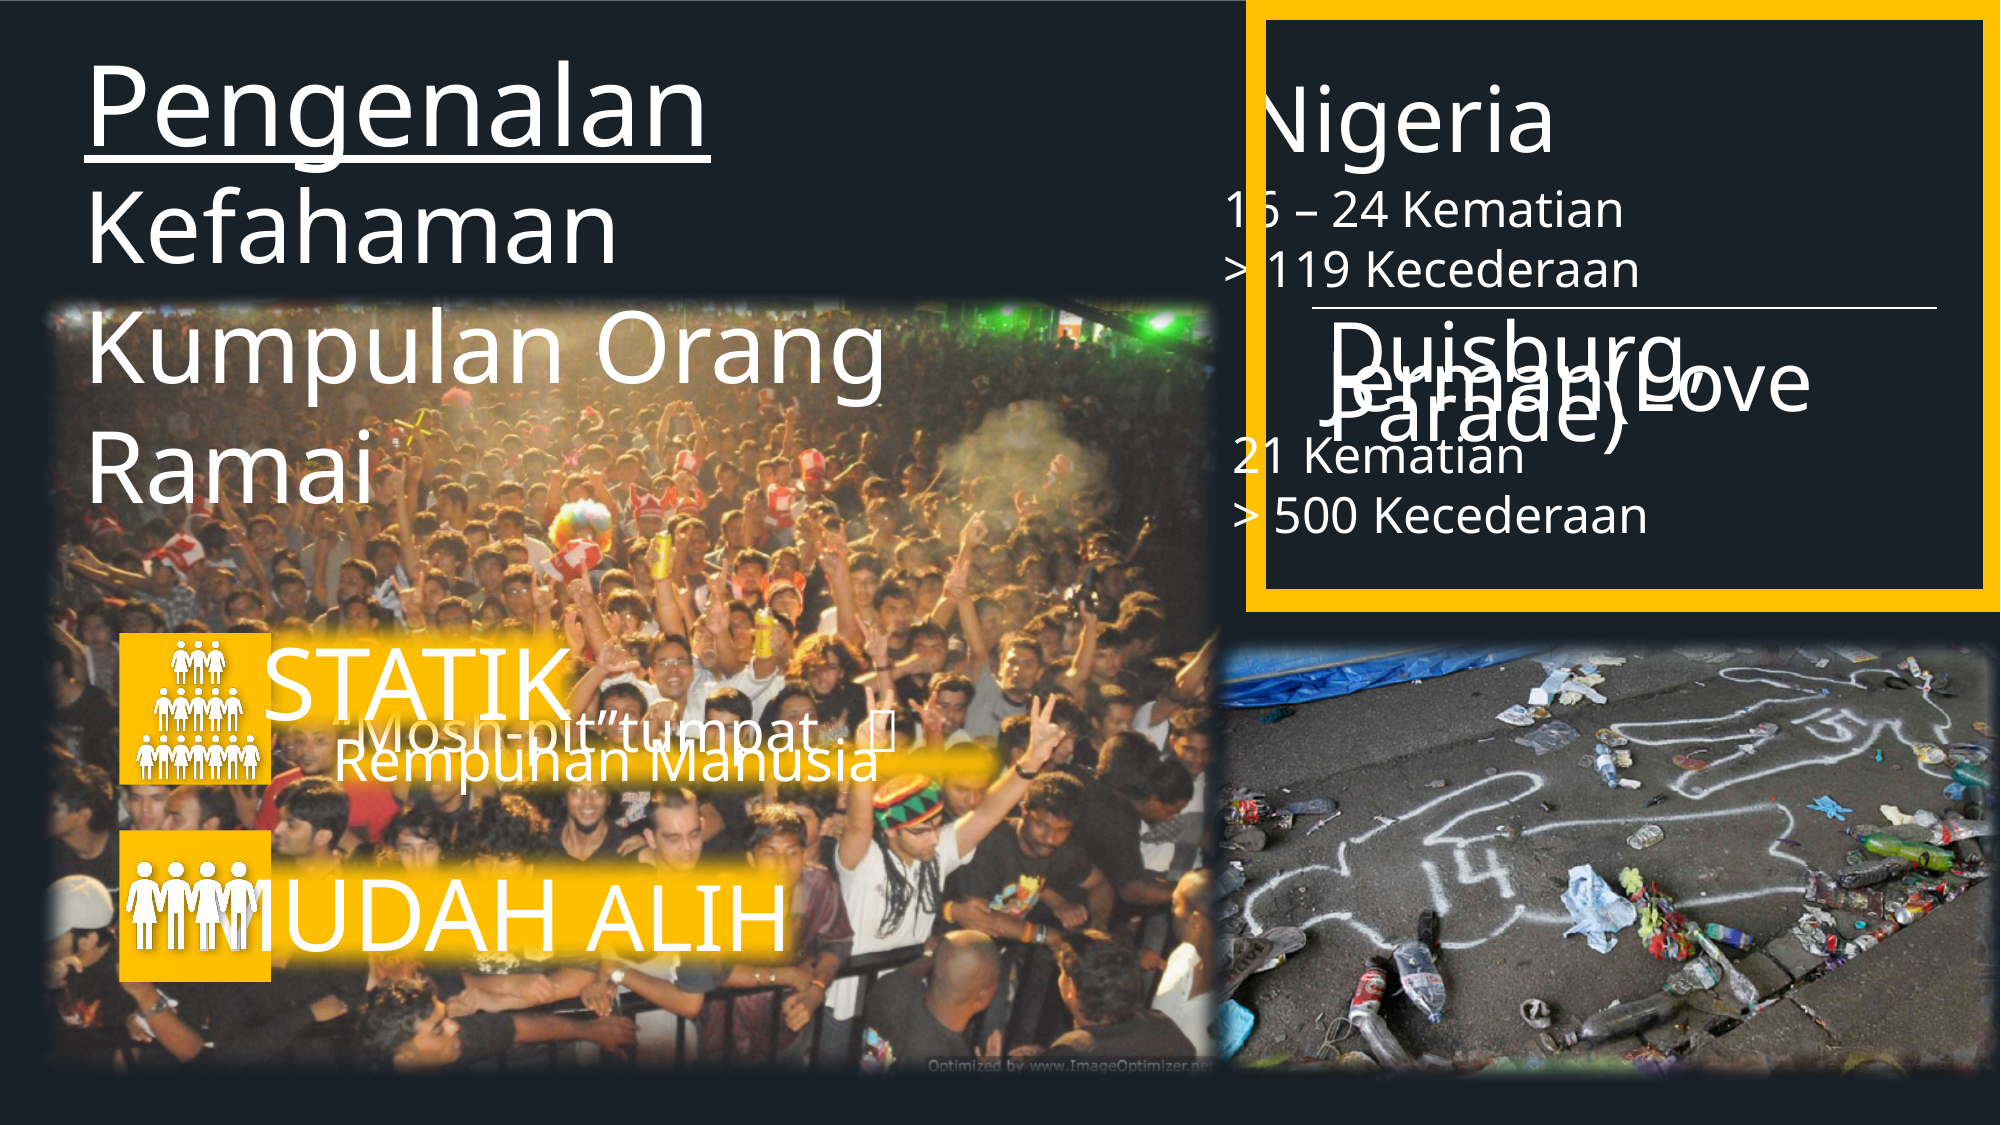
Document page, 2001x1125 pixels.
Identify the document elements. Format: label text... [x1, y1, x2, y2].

text_box Pengenalan [68, 26, 834, 177]
picture [38, 292, 2000, 1084]
text_box 21 Kematian > 500 Kecederaan [1227, 415, 1665, 551]
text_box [1312, 53, 1962, 440]
text_box [0, 0, 2000, 1125]
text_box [119, 613, 1017, 792]
text_box [1246, 0, 2000, 612]
text_box Kefahaman Kumpulan Orang Ramai [69, 155, 936, 292]
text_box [119, 830, 1030, 982]
